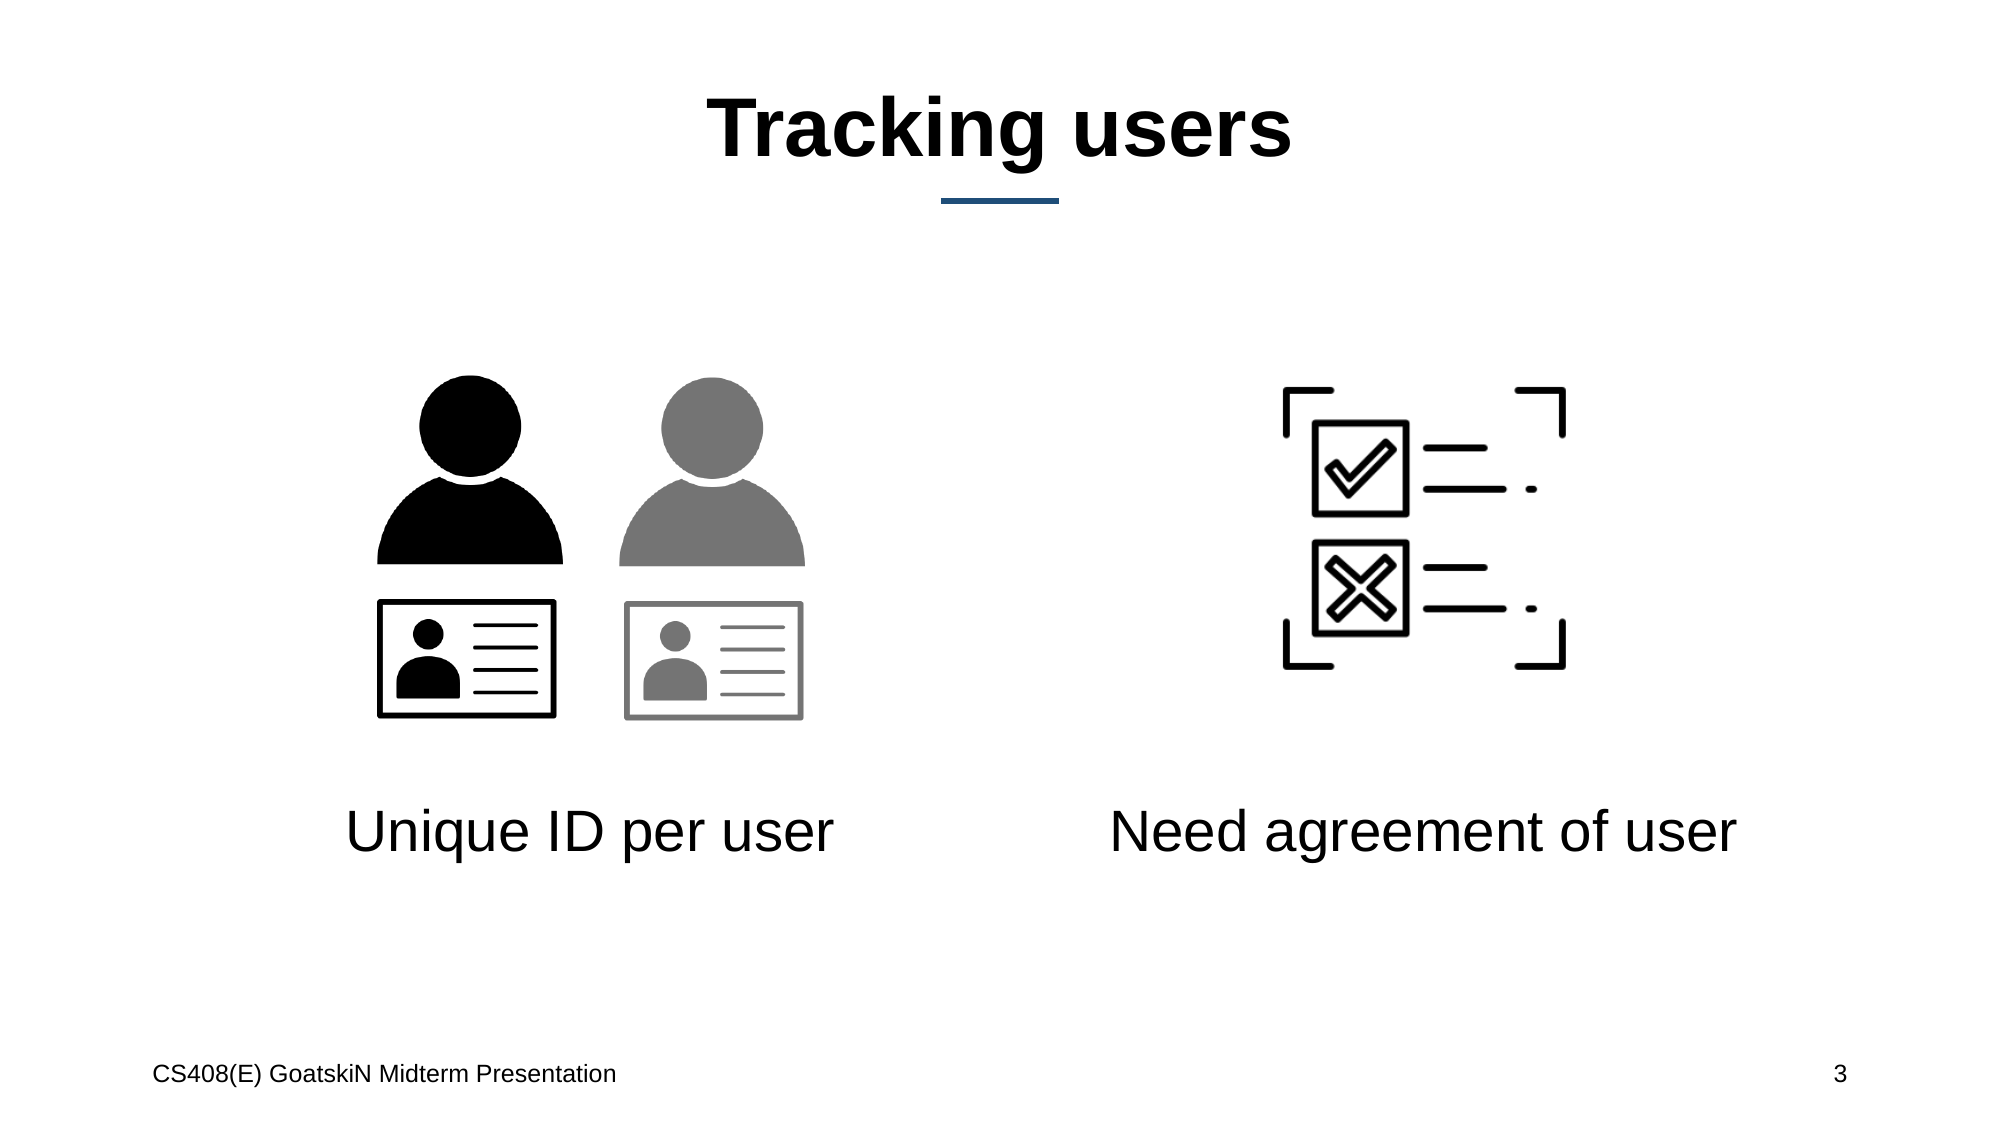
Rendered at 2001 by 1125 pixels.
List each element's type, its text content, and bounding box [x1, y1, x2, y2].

title Tracking users [137, 58, 1863, 201]
picture [350, 360, 577, 758]
text_box Unique ID per user [315, 785, 867, 871]
slide_number 3 [1412, 1042, 1863, 1103]
footer CS408(E) GoatskiN Midterm Presentation [137, 1042, 813, 1103]
picture [592, 361, 819, 760]
text_box Need agreement of user [968, 785, 1880, 871]
picture [1252, 356, 1597, 701]
